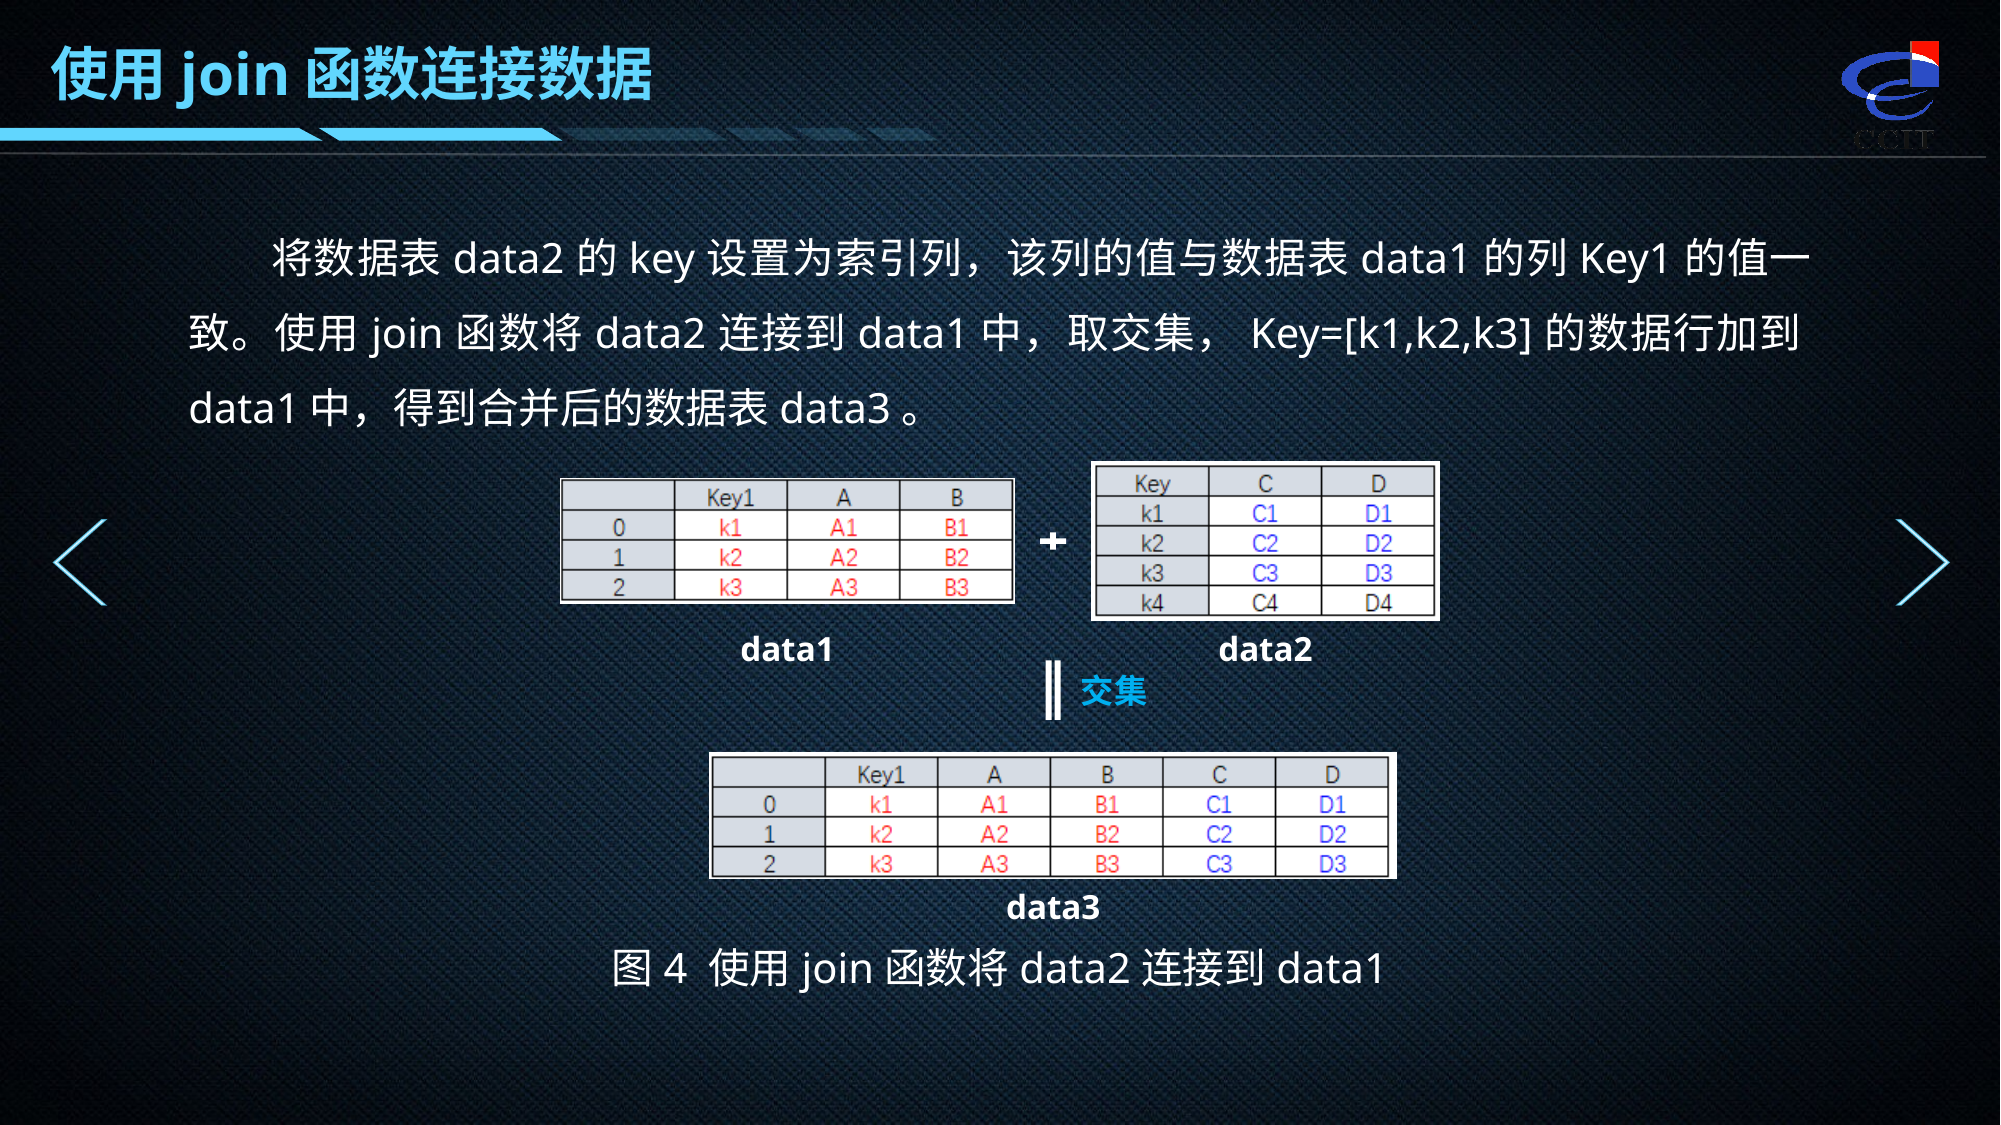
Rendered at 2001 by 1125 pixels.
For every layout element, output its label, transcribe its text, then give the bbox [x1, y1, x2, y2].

picture [0, 0, 2000, 1125]
text_box 使用join函数连接数据 [35, 29, 1277, 115]
text_box 将数据表data2的key设置为索引列，该列的值与数据表data1的列Key1的值一致。使用join函数将data2连接到data1中，取交集，Key=[k1,k2,k3]的数据行加到data1中，得到合并后的数据表data3。 [173, 199, 1827, 440]
text_box 图4 使用join函数将data2连接到data1 [542, 934, 1458, 999]
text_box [560, 461, 1440, 935]
